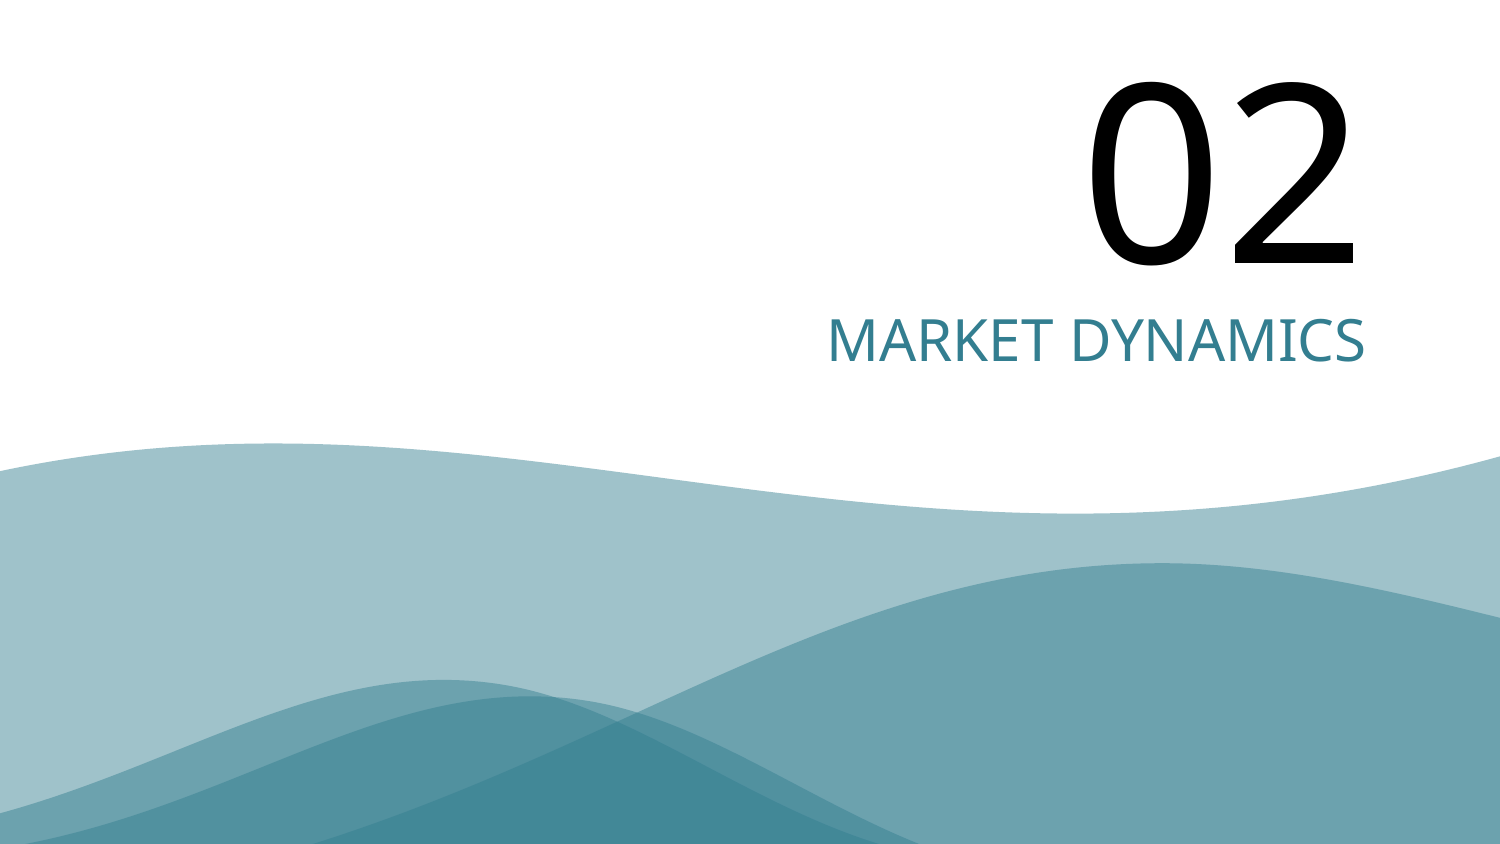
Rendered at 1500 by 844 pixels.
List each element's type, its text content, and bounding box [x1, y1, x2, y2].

title 02 [118, 6, 1382, 329]
title MARKET DYNAMICS [770, 288, 1382, 390]
